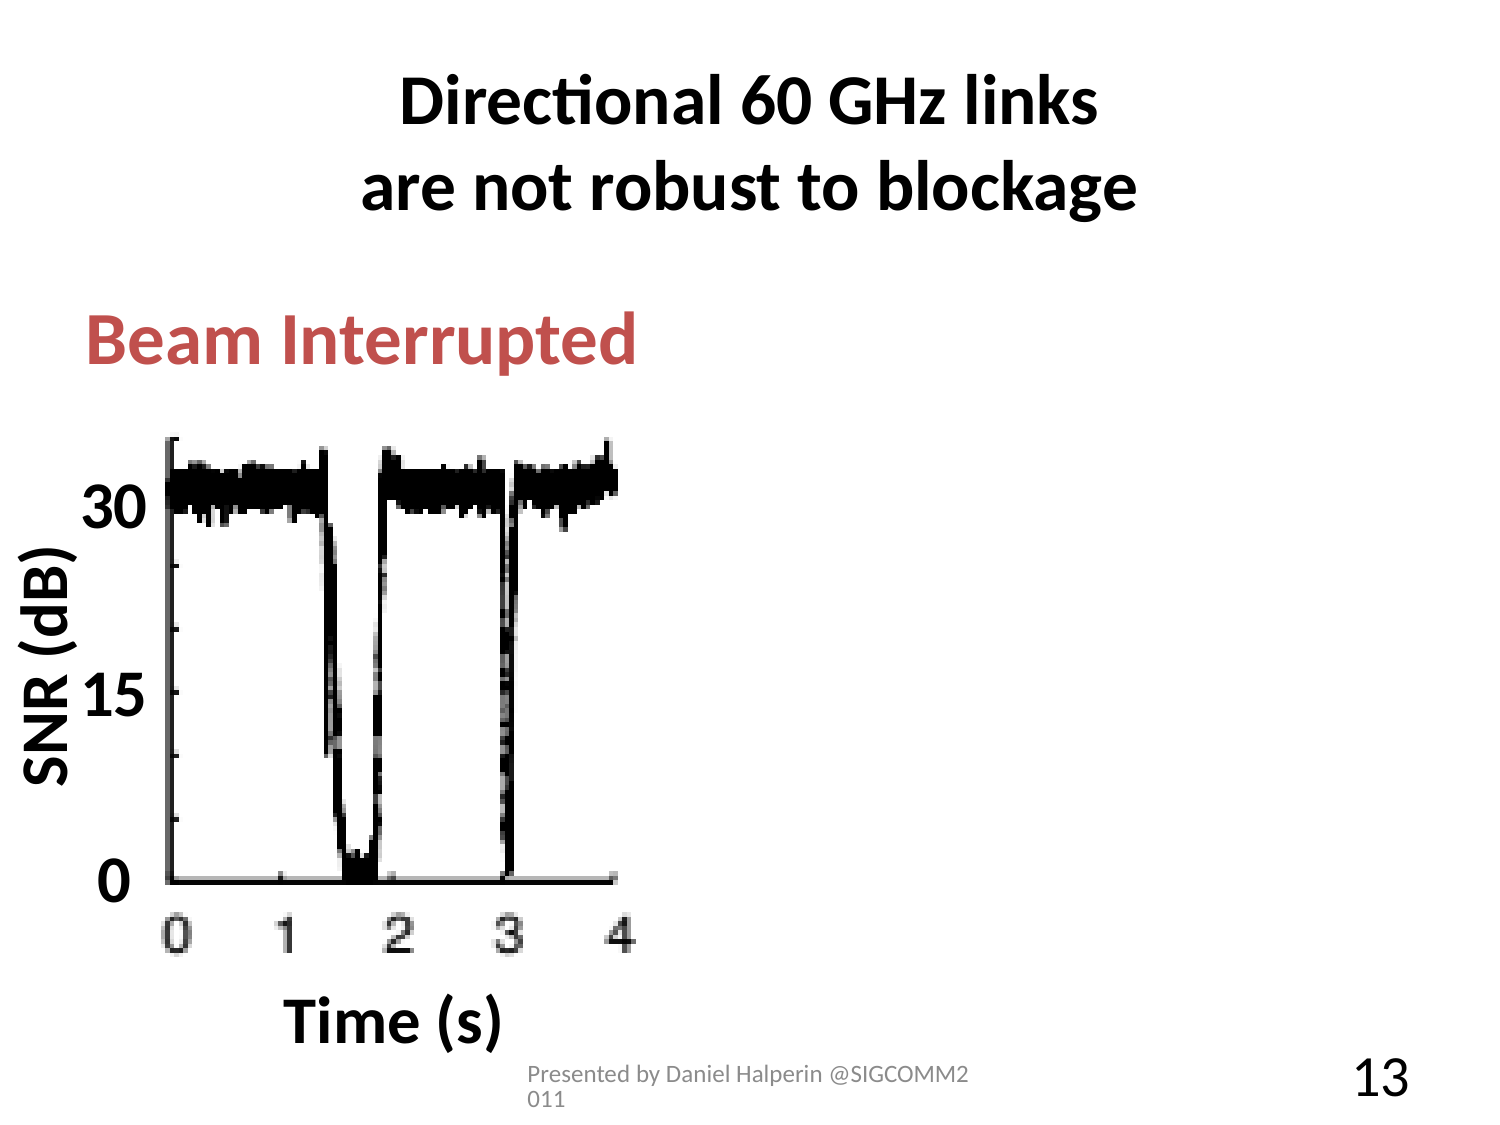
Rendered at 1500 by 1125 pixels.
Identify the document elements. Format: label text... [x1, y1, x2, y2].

slide_number 13 [1074, 1042, 1425, 1103]
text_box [0, 282, 686, 1066]
title Directional 60 GHz links are not robust to blockage [75, 45, 1425, 233]
footer Presented by Daniel Halperin @SIGCOMM2011 [512, 1042, 988, 1103]
